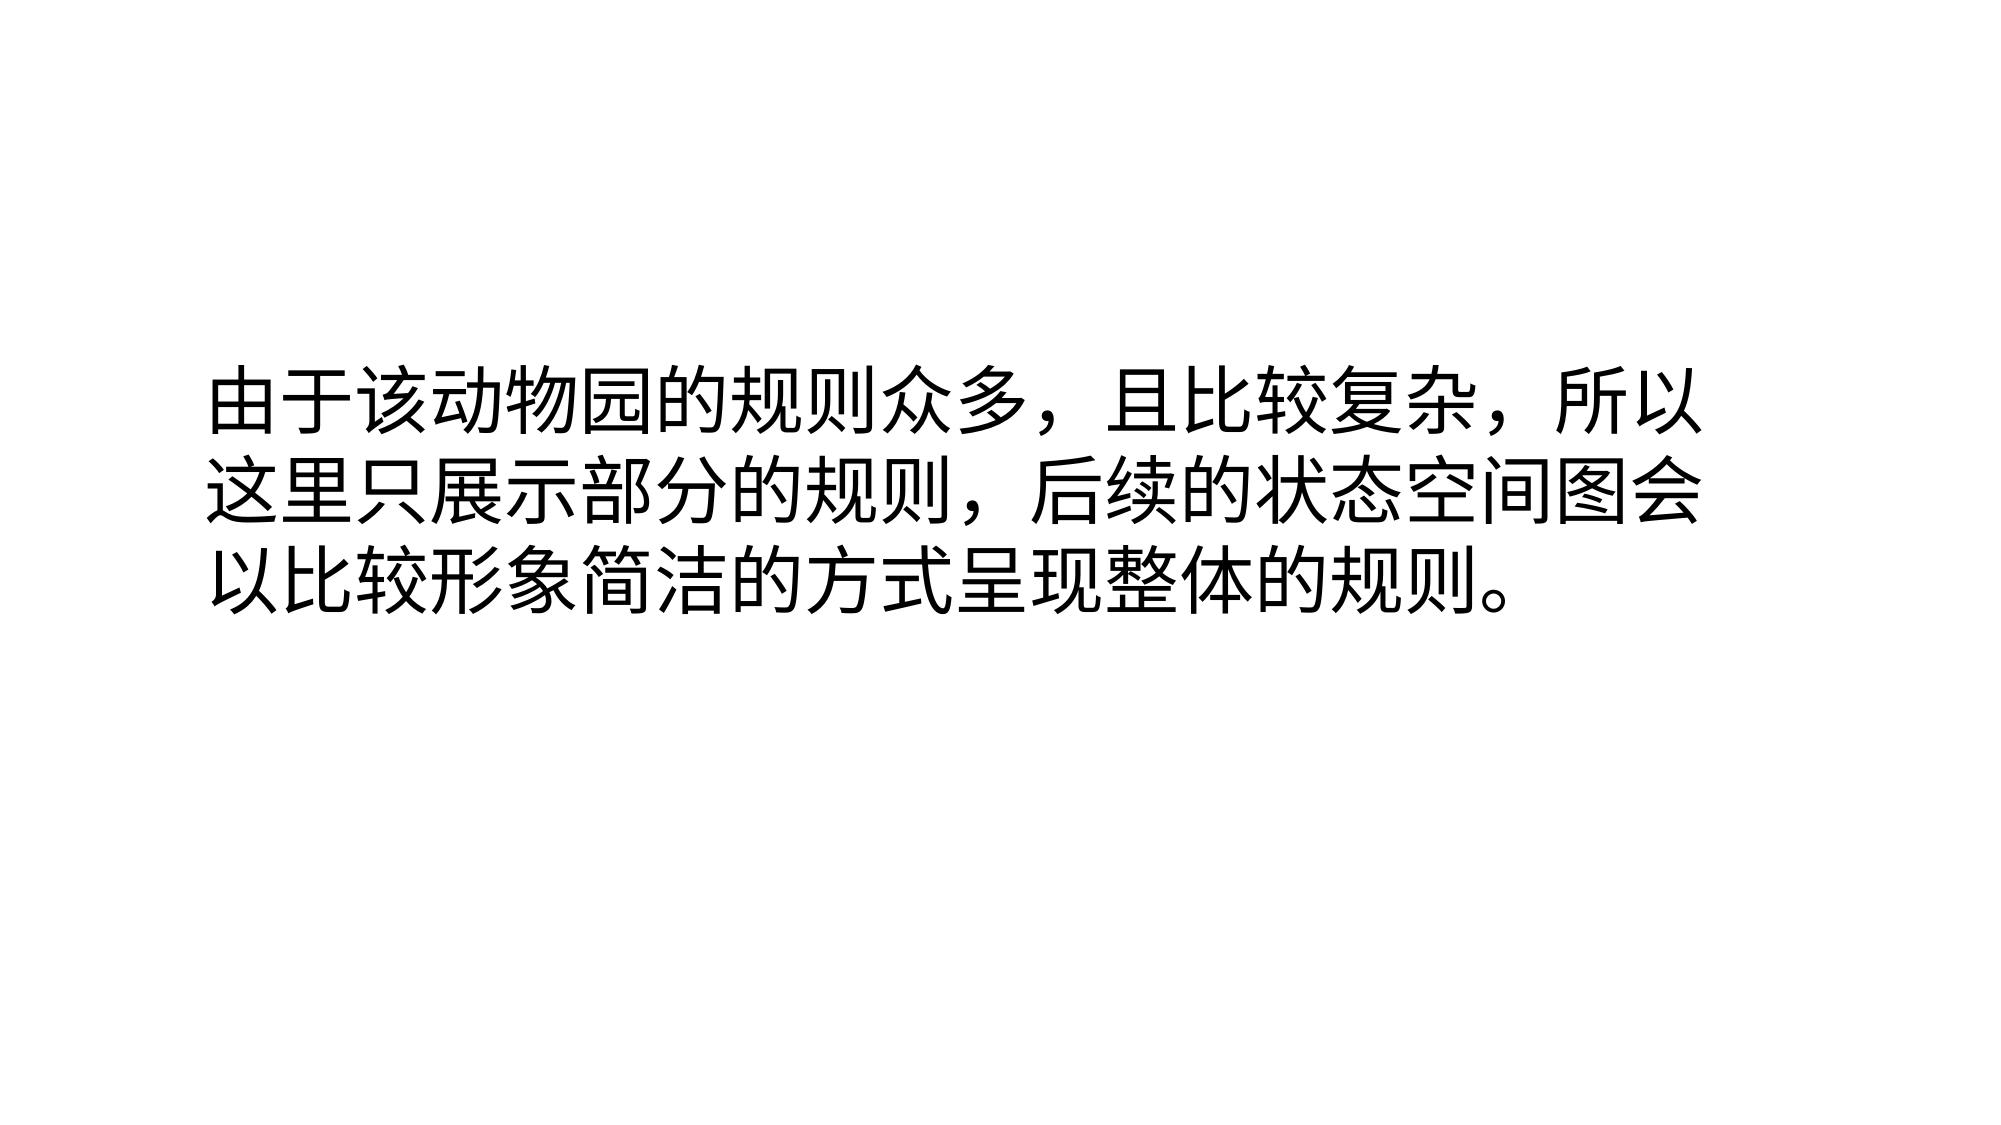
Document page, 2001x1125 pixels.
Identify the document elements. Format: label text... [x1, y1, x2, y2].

text_box 由于该动物园的规则众多，且比较复杂，所以这里只展示部分的规则，后续的状态空间图会以比较形象简洁的方式呈现整体的规则。 [190, 346, 1723, 686]
